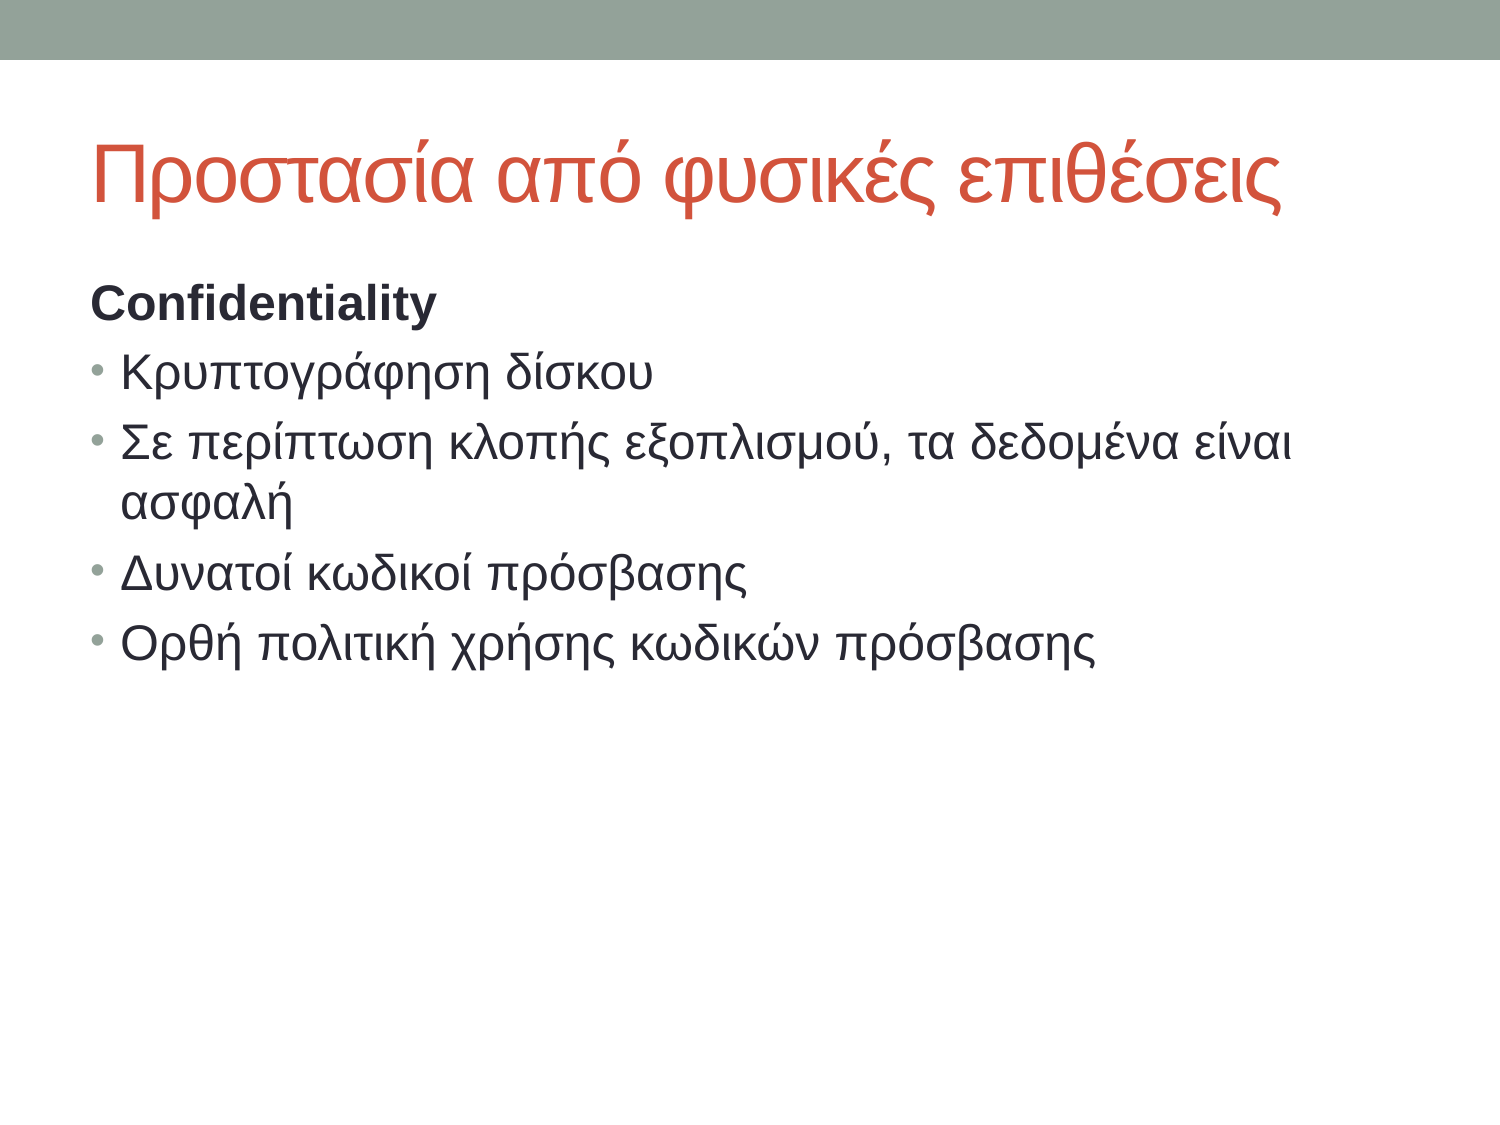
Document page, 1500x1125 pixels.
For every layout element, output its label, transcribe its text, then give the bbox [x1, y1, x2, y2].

title Προστασία από φυσικές επιθέσεις [75, 87, 1425, 250]
list Confidentiality Κρυπτογράφηση δίσκου Σε περίπτωση κλοπής εξοπλισμού, τα δεδομένα είναι ασφαλή Δυνατοί κωδικοί πρόσβασης Ορθή πολιτική χρήσης κωδικών πρόσβασης [75, 262, 1425, 1063]
